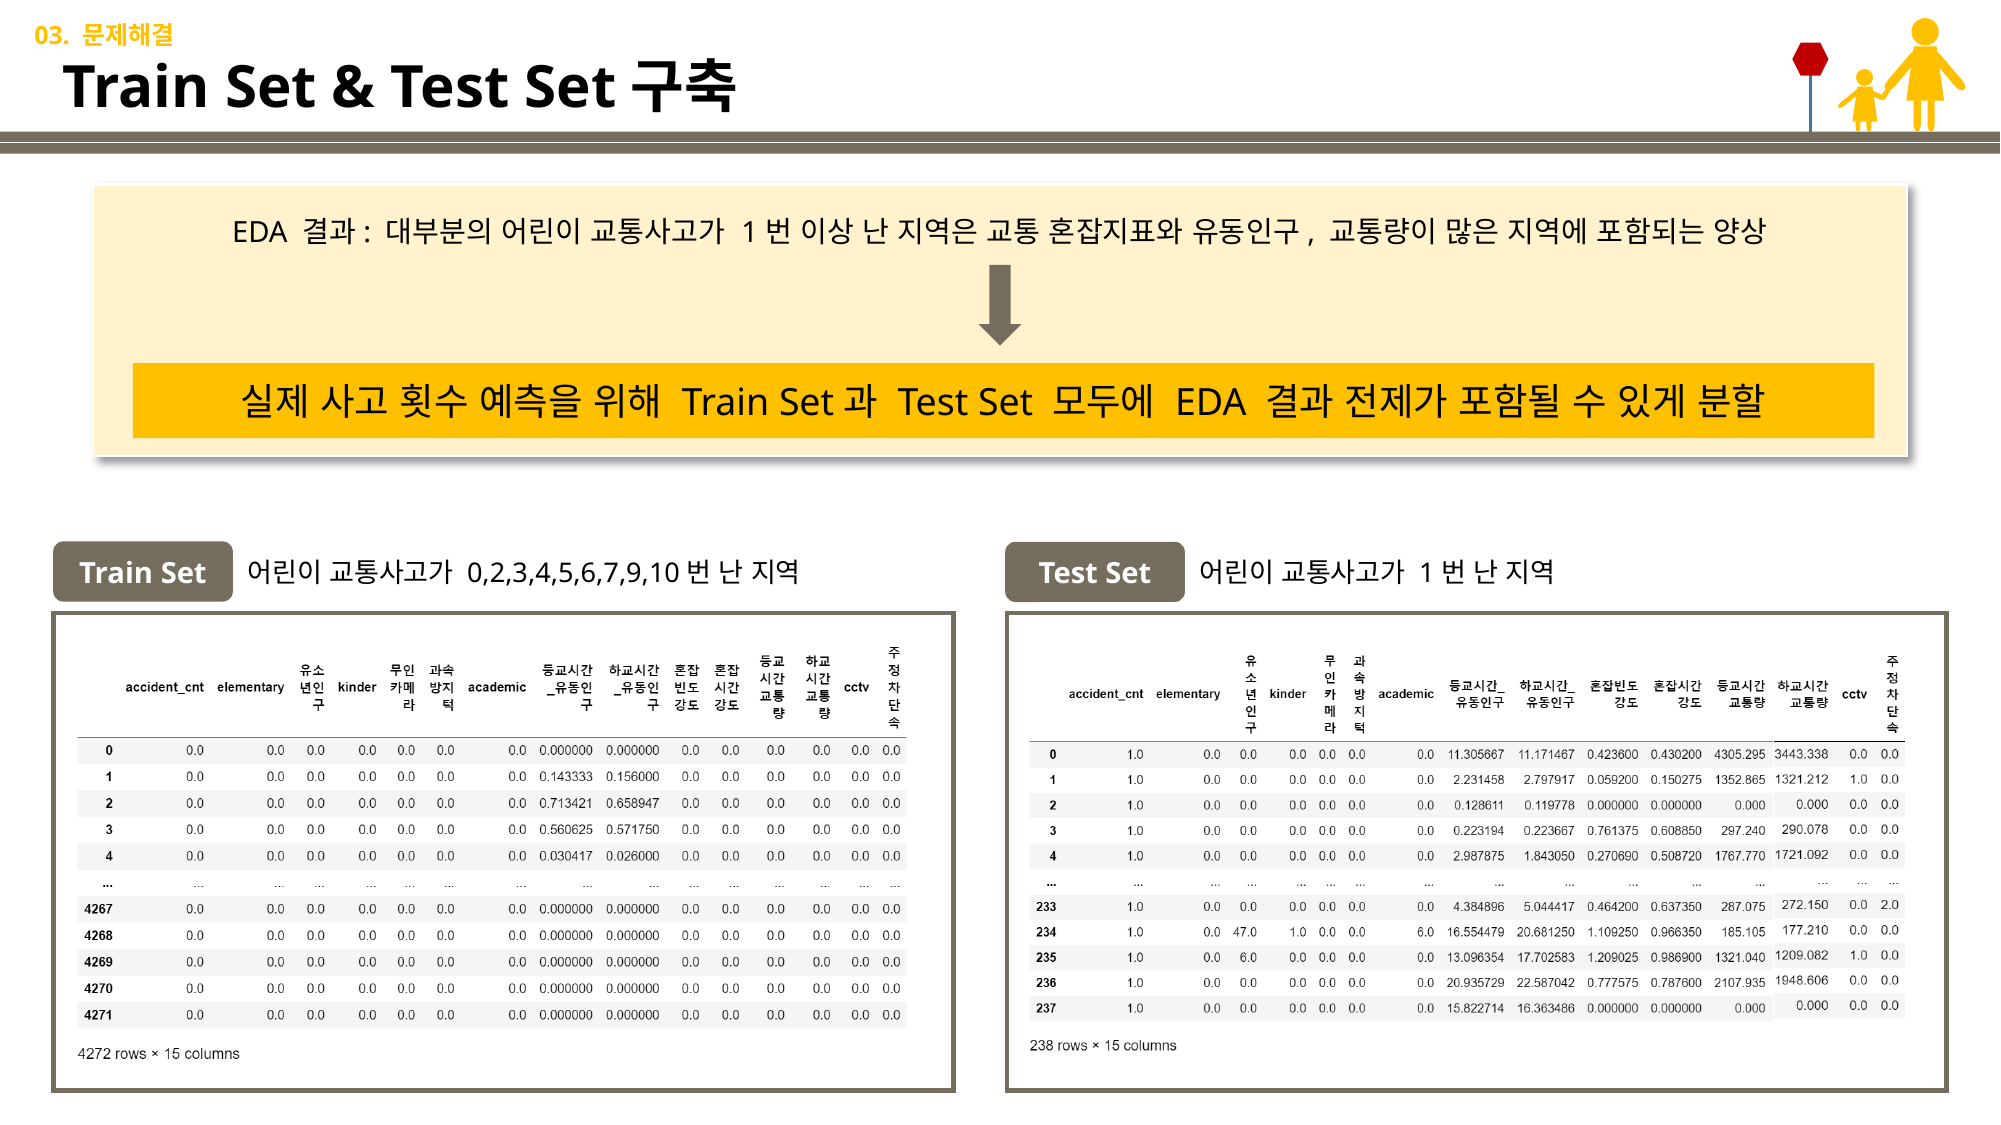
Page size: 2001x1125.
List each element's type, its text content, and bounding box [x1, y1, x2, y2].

list 03. 문제해결 [19, 18, 487, 56]
text_box 어린이 교통사고가 0,2,3,4,5,6,7,9,10번 난 지역 [232, 547, 838, 595]
text_box [1006, 612, 1948, 1092]
title Train Set & Test Set구축 [47, 48, 1128, 130]
text_box EDA 결과: 대부분의 어린이 교통사고가 1번 이상 난 지역은 교통 혼잡지표와 유동인구, 교통량이 많은 지역에 포함되는 양상 [92, 183, 1908, 457]
text_box 실제 사고 횟수 예측을 위해 Train Set과 Test Set 모두에 EDA 결과 전제가 포함될 수 있게 분할 [132, 362, 1875, 439]
text_box [976, 263, 1024, 348]
text_box Train Set [52, 540, 234, 603]
text_box 어린이 교통사고가 1번 난 지역 [1184, 547, 1790, 596]
text_box Test Set [1004, 540, 1186, 604]
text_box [1025, 636, 1908, 1055]
picture [74, 626, 914, 1066]
text_box [52, 612, 955, 1092]
